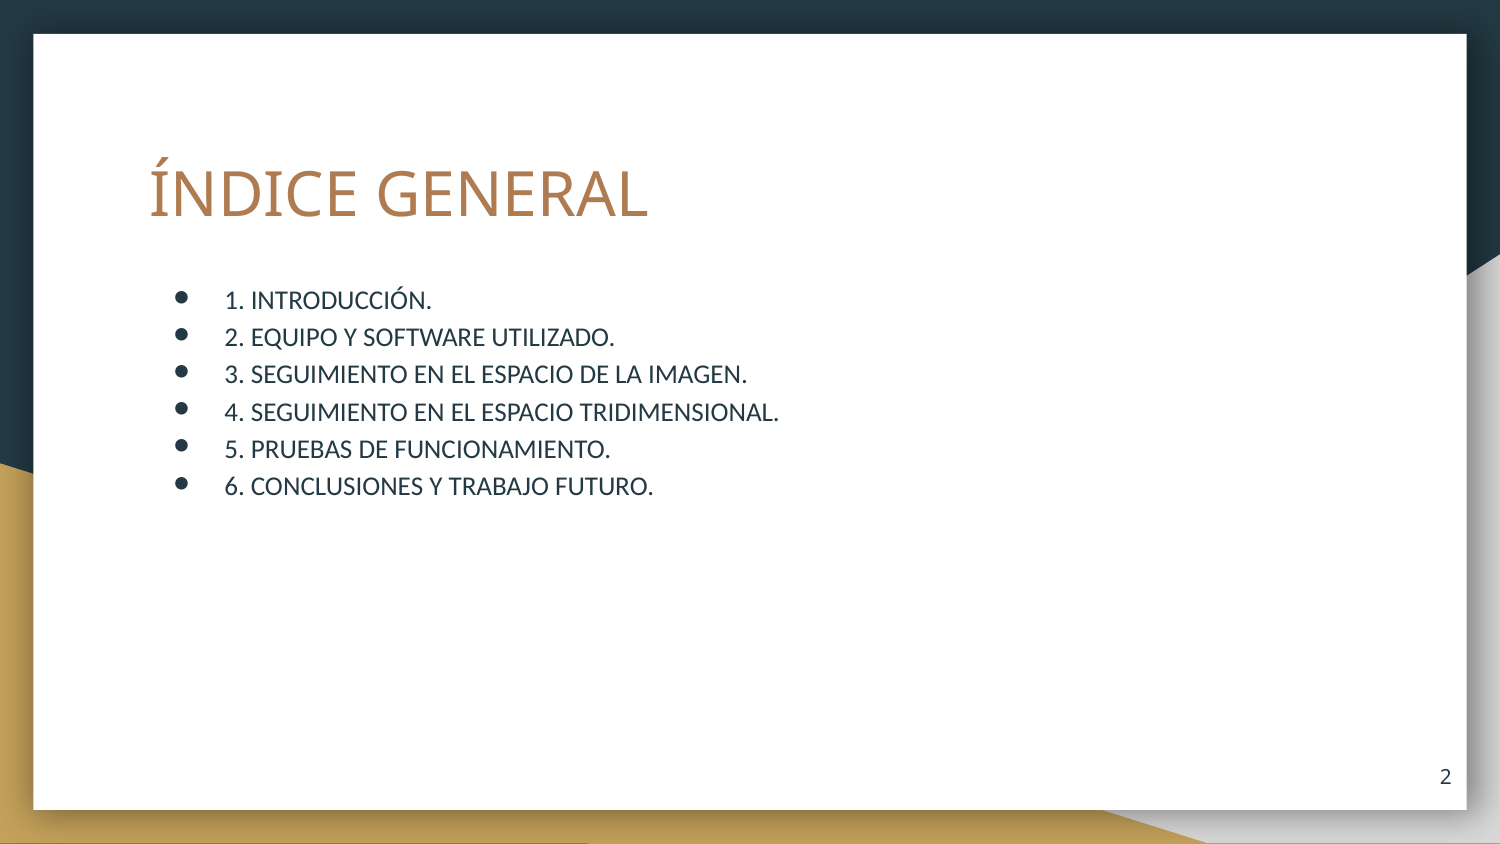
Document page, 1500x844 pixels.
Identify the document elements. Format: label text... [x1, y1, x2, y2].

title ÍNDICE GENERAL [134, 138, 1366, 262]
list 1. INTRODUCCIÓN. 2. EQUIPO Y SOFTWARE UTILIZADO. 3. SEGUIMIENTO EN EL ESPACIO DE LA IMAGEN. 4. SEGUIMIENTO EN EL ESPACIO TRIDIMENSIONAL. 5. PRUEBAS DE FUNCIONAMIENTO. 6. CONCLUSIONES Y TRABAJO FUTURO. [134, 262, 1366, 729]
slide_number 2 [1376, 745, 1467, 810]
